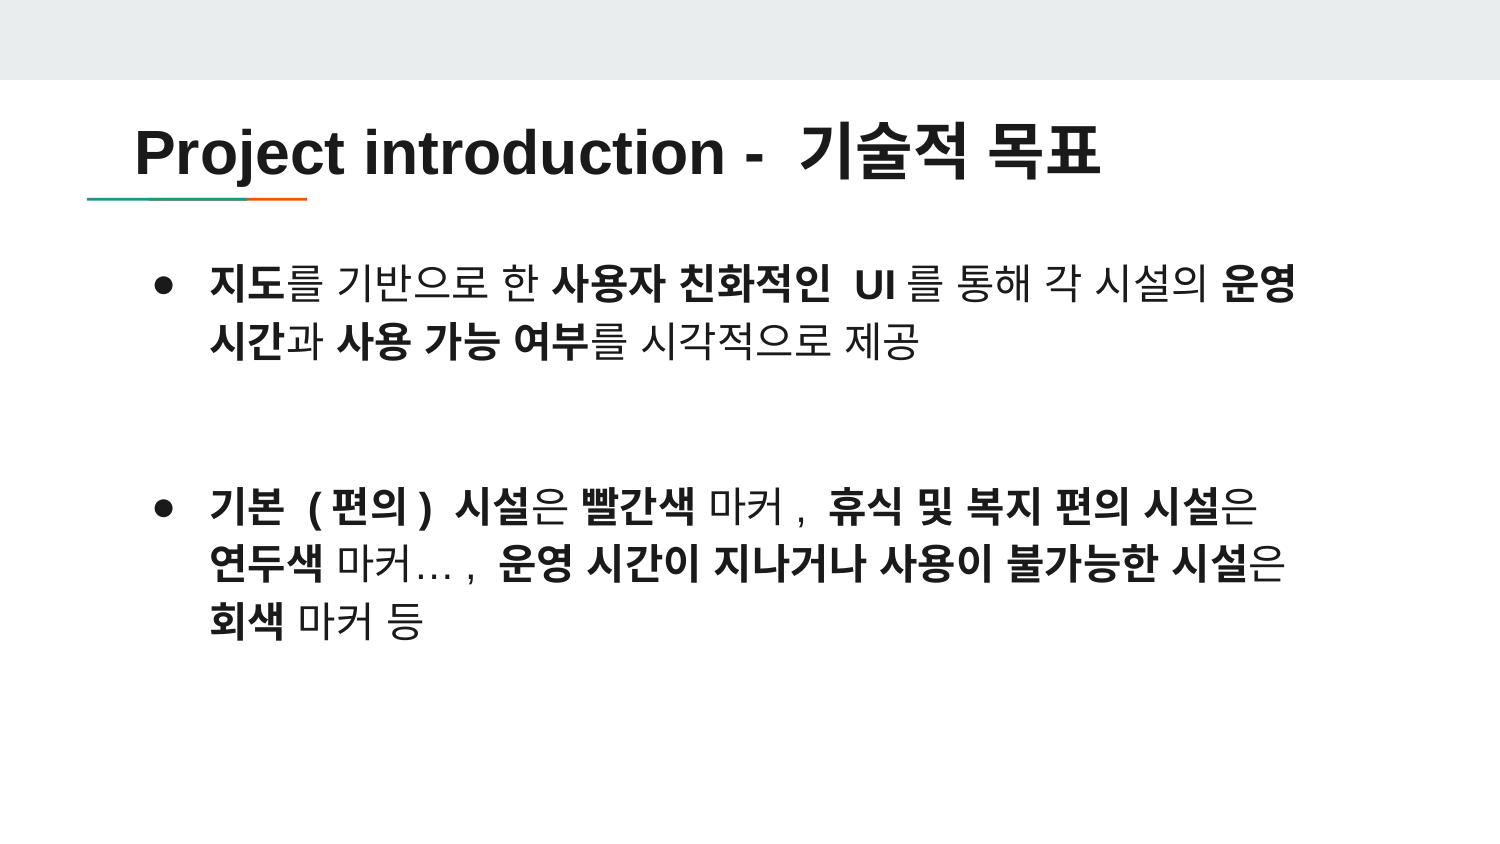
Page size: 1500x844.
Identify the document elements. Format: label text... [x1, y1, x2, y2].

list 지도를 기반으로 한 사용자 친화적인 UI를 통해 각 시설의 운영 시간과 사용 가능 여부를 시각적으로 제공 기본 (편의) 시설은 빨간색 마커, 휴식 및 복지 편의 시설은 연두색 마커…, 운영 시간이 지나거나 사용이 불가능한 시설은 회색 마커 등 [119, 235, 1381, 781]
title Project introduction - 기술적 목표 [119, 97, 1381, 186]
